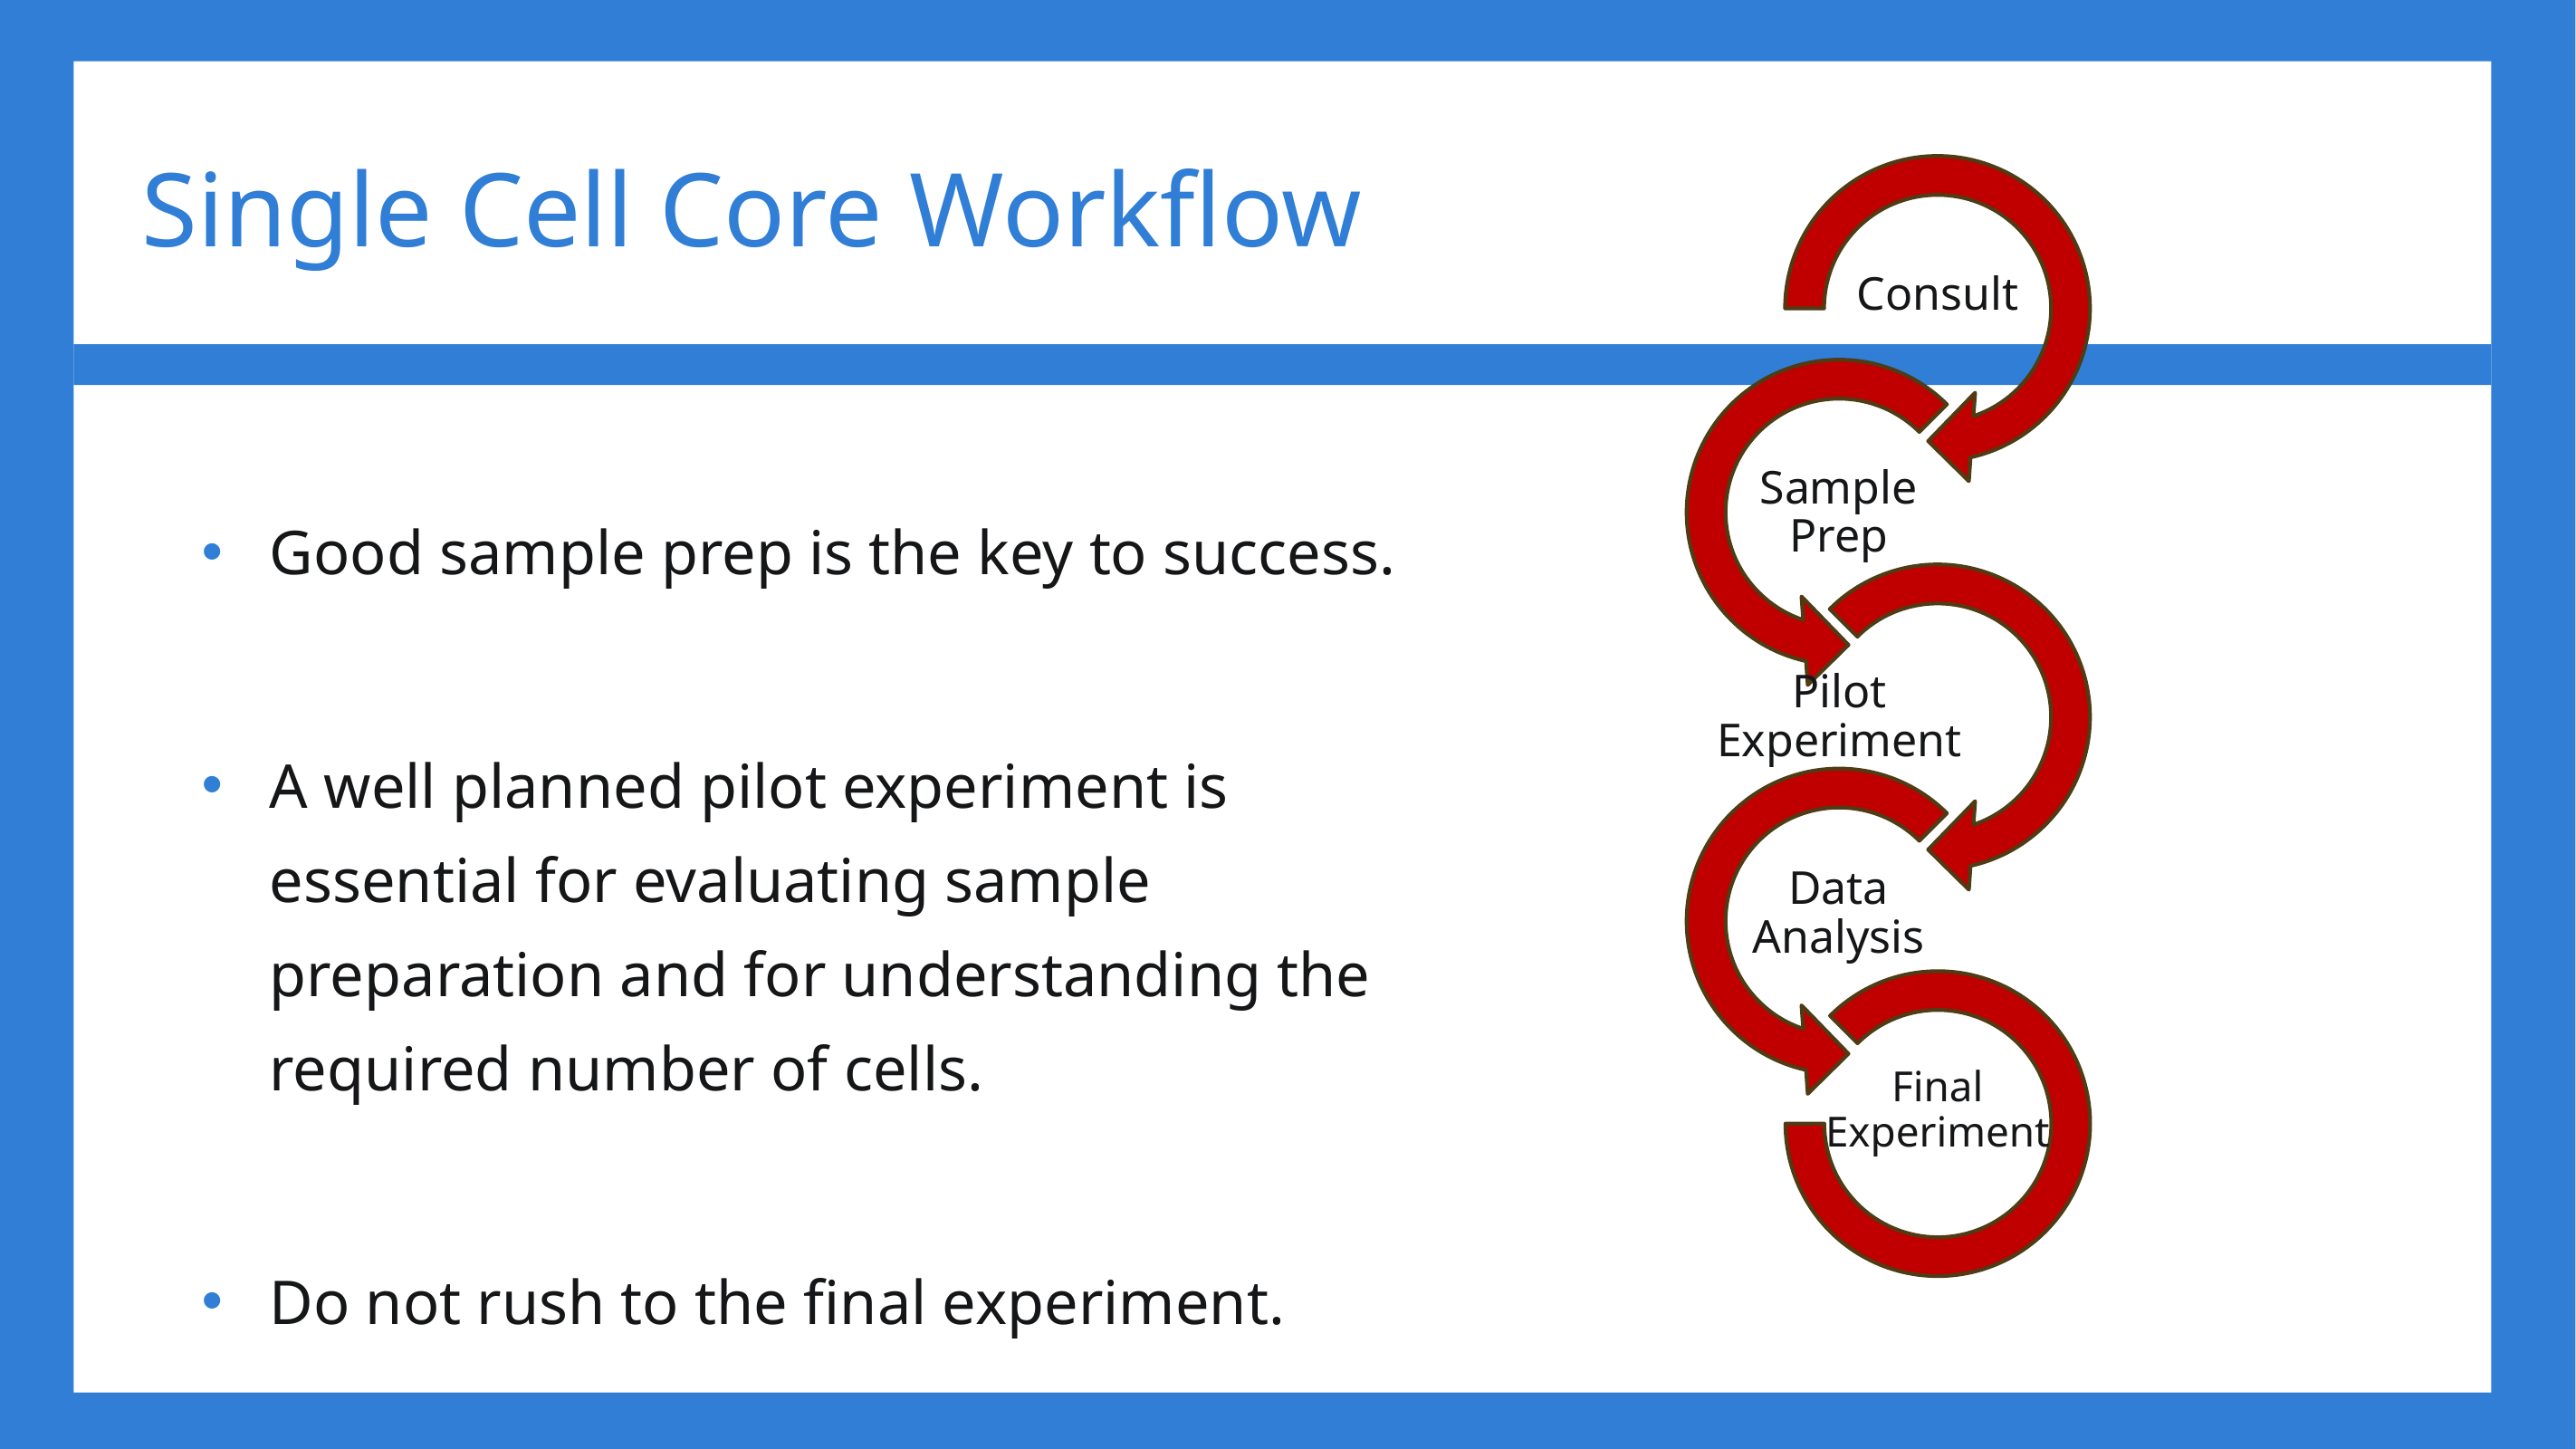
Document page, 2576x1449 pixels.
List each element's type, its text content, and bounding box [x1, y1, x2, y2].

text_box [1029, 130, 2576, 1277]
text_box Good sample prep is the key to success. A well planned pilot experiment is essential for evaluating sample preparation and for understanding the required number of cells. Do not rush to the final experiment. [187, 485, 1470, 1343]
title Single Cell Core Workflow [136, 136, 1025, 273]
